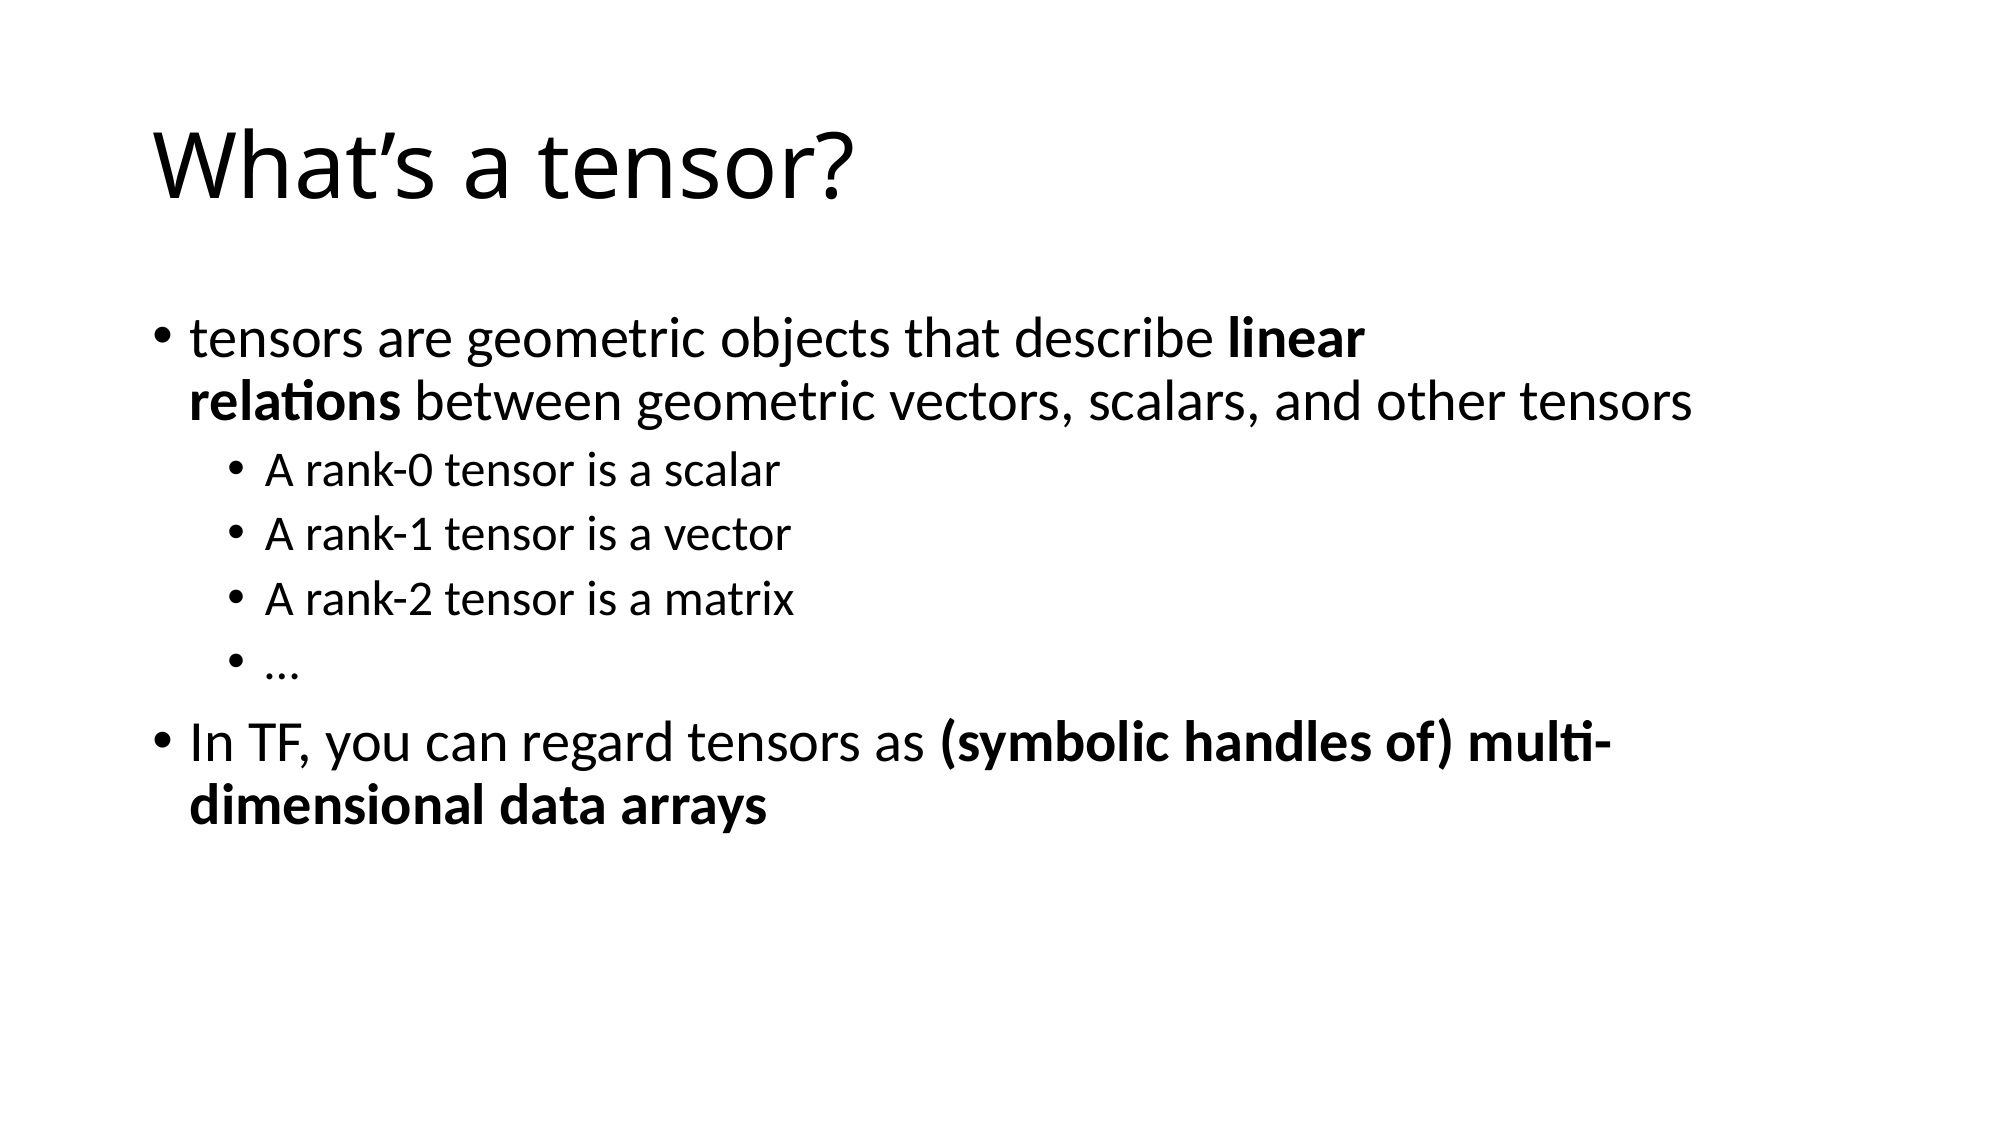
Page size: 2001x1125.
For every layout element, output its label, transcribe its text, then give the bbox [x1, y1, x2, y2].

list tensors are geometric objects that describe linear relations between geometric vectors, scalars, and other tensors A rank-0 tensor is a scalar A rank-1 tensor is a vector A rank-2 tensor is a matrix … In TF, you can regard tensors as (symbolic handles of) multi-dimensional data arrays [137, 299, 1906, 1014]
title What’s a tensor? [137, 59, 1863, 278]
